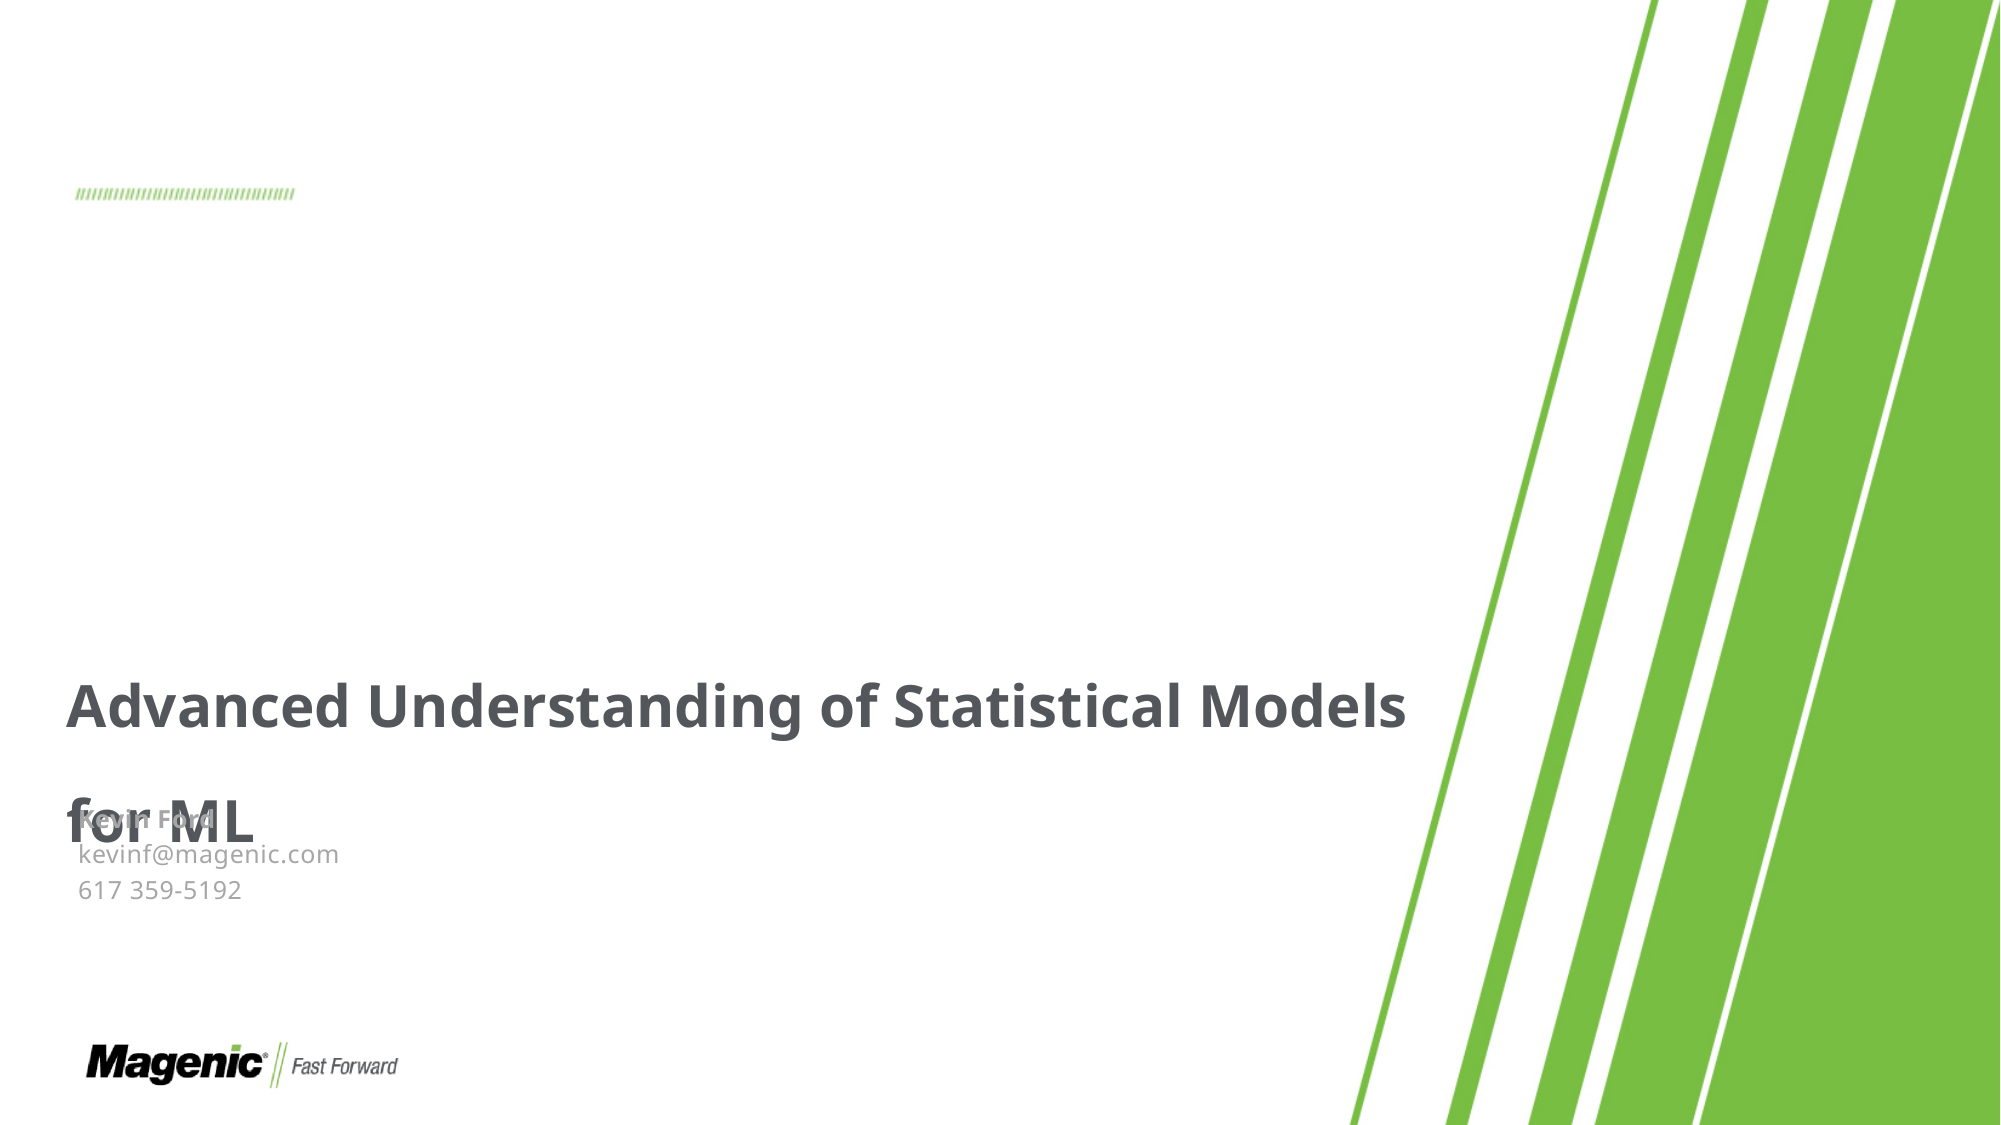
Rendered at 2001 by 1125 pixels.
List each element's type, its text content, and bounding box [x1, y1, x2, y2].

text_box Kevin Ford kevinf@magenic.com 617 359-5192 [63, 790, 752, 954]
text_box [110, 348, 2000, 357]
picture [0, 0, 2001, 1125]
text_box Advanced Understanding of Statistical Models for ML [51, 617, 1486, 766]
